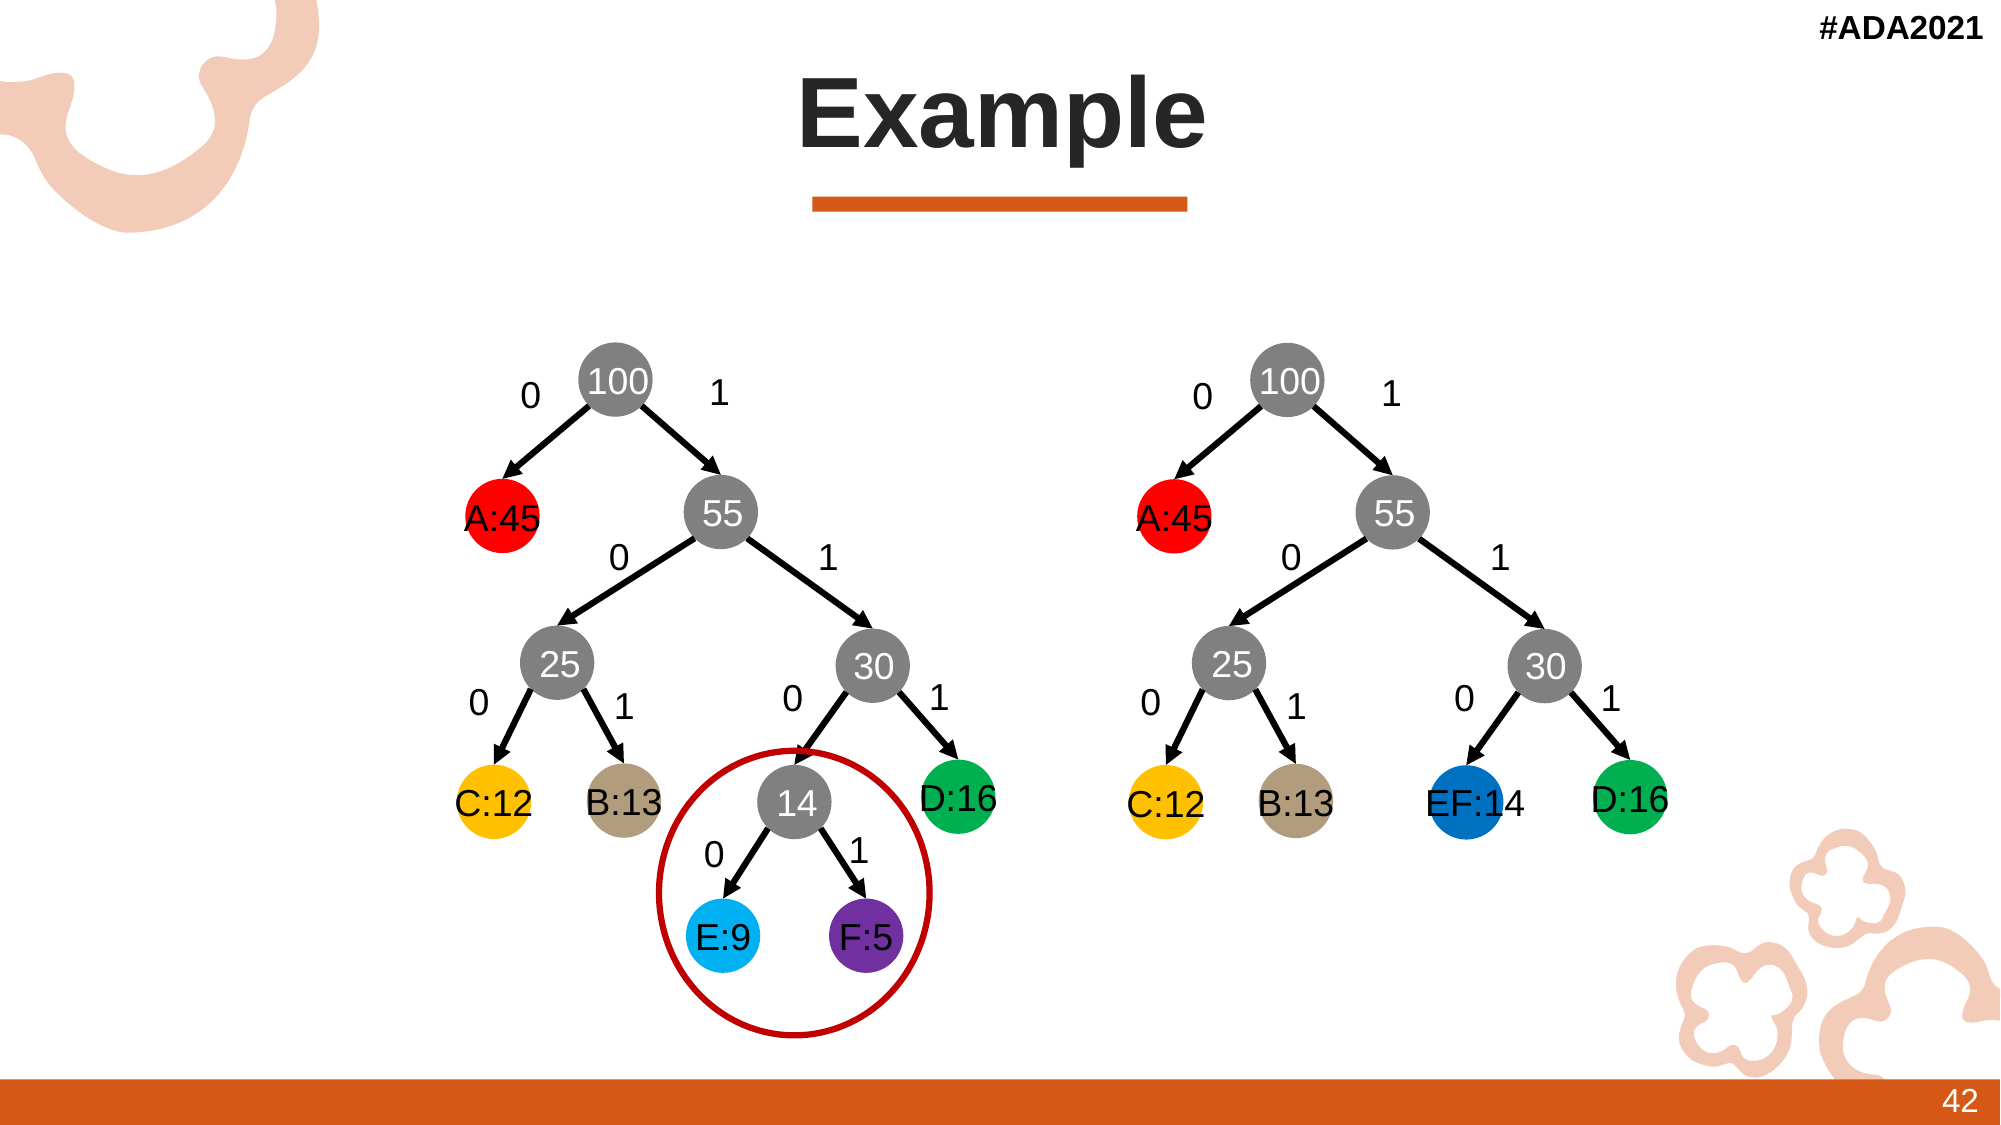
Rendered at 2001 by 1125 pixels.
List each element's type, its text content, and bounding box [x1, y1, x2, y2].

slide_number 42 [1927, 1071, 2000, 1125]
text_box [453, 342, 996, 973]
text_box [681, 973, 908, 1037]
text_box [1125, 342, 1668, 840]
list Example [53, 55, 1952, 175]
